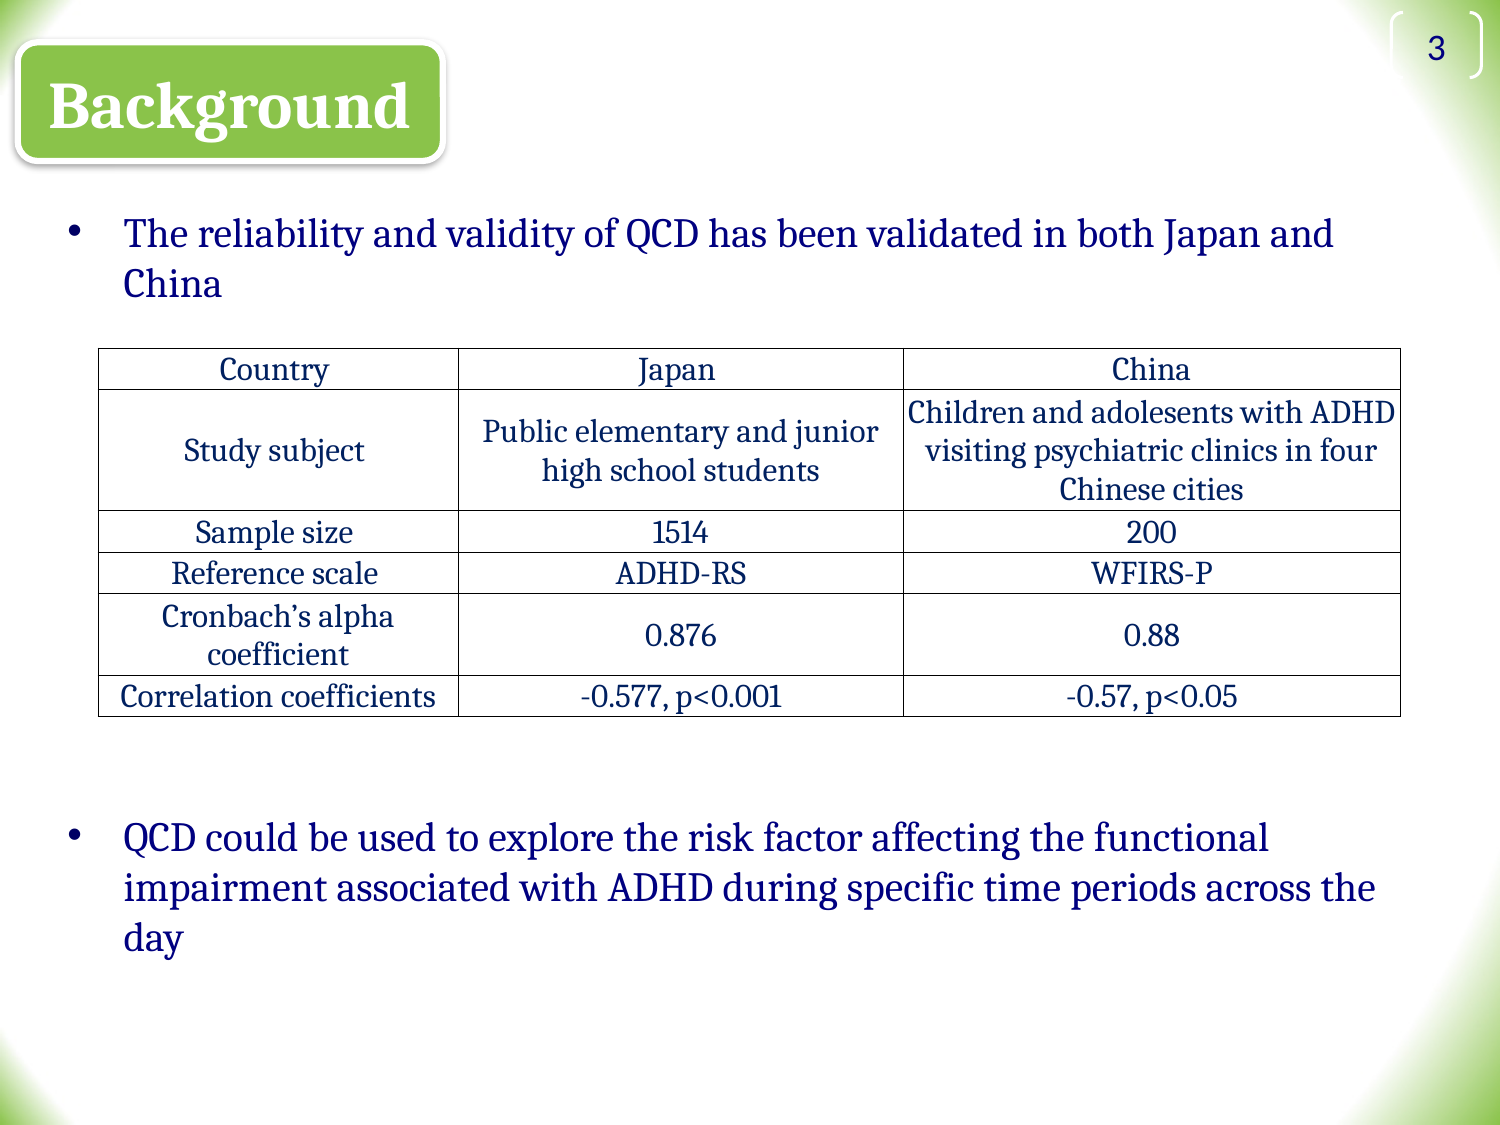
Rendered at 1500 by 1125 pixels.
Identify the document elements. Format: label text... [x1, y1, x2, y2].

text_box The reliability and validity of QCD has been validated in both Japan and China [50, 196, 1425, 315]
text_box Background [14, 39, 447, 165]
slide_number 3 [1389, 10, 1483, 80]
table_cell Reference scale [99, 553, 458, 593]
table_cell Public elementary and junior high school students [459, 390, 903, 510]
table_header China [904, 349, 1400, 389]
table_cell ADHD-RS [459, 553, 903, 593]
table_cell 1514 [459, 511, 903, 552]
table_header Country [99, 349, 458, 389]
table_cell WFIRS-P [904, 553, 1400, 593]
table_cell Sample size [99, 511, 458, 552]
table_header Japan [459, 349, 903, 389]
table_cell 0.88 [904, 594, 1400, 675]
table_cell Correlation coefficients [99, 676, 458, 716]
table_cell Study subject [99, 390, 458, 510]
text_box QCD could be used to explore the risk factor affecting the functional impairment associated with ADHD during specific time periods across the day [50, 800, 1448, 969]
table_cell 0.876 [459, 594, 903, 675]
table_cell 200 [904, 511, 1400, 552]
table_cell -0.577, p<0.001 [459, 676, 903, 716]
table_cell Cronbach’s alpha coefficient [99, 594, 458, 675]
table_cell -0.57, p<0.05 [904, 676, 1400, 716]
table_cell Children and adolesents with ADHD visiting psychiatric clinics in four Chinese cities [904, 390, 1400, 510]
picture [0, 0, 1500, 1125]
